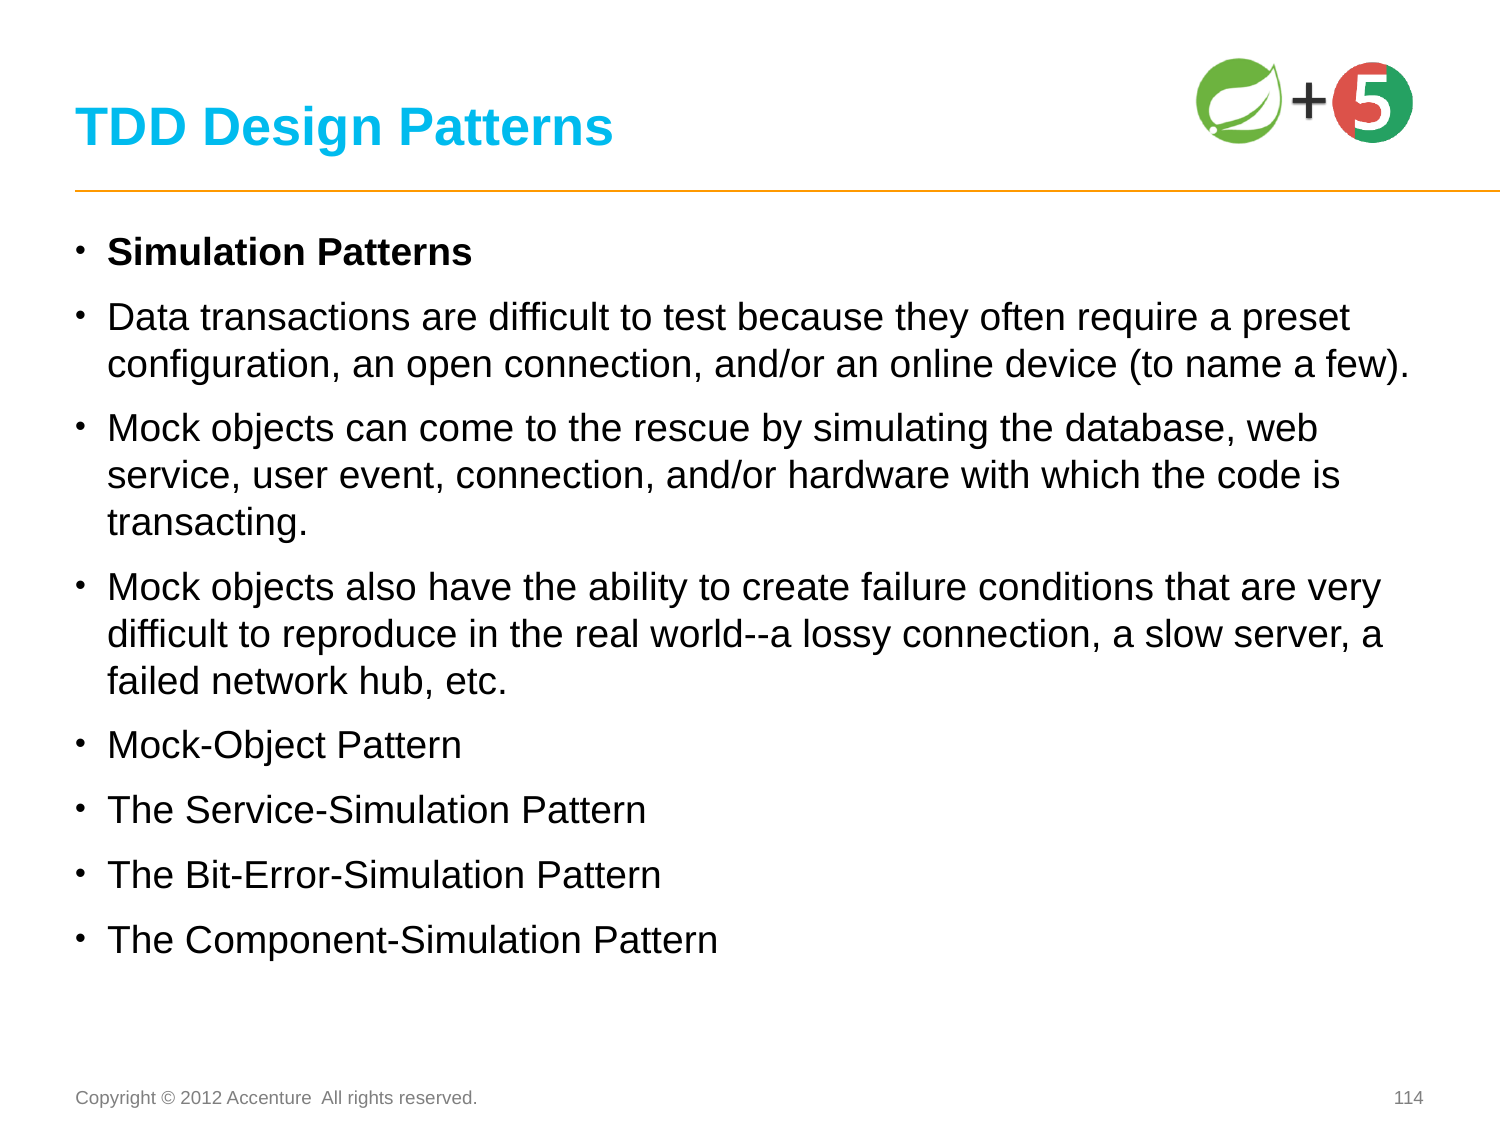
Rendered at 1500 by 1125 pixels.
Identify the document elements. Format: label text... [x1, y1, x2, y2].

list Simulation Patterns Data transactions are difficult to test because they often require a preset configuration, an open connection, and/or an online device (to name a few). Mock objects can come to the rescue by simulating the database, web service, user event, connection, and/or hardware with which the code is transacting. Mock objects also have the ability to create failure conditions that are very difficult to reproduce in the real world--a lossy connection, a slow server, a failed network hub, etc. Mock-Object Pattern The Service-Simulation Pattern The Bit-Error-Simulation Pattern The Component-Simulation Pattern [75, 226, 1425, 1018]
title TDD Design Patterns [75, 27, 1422, 157]
